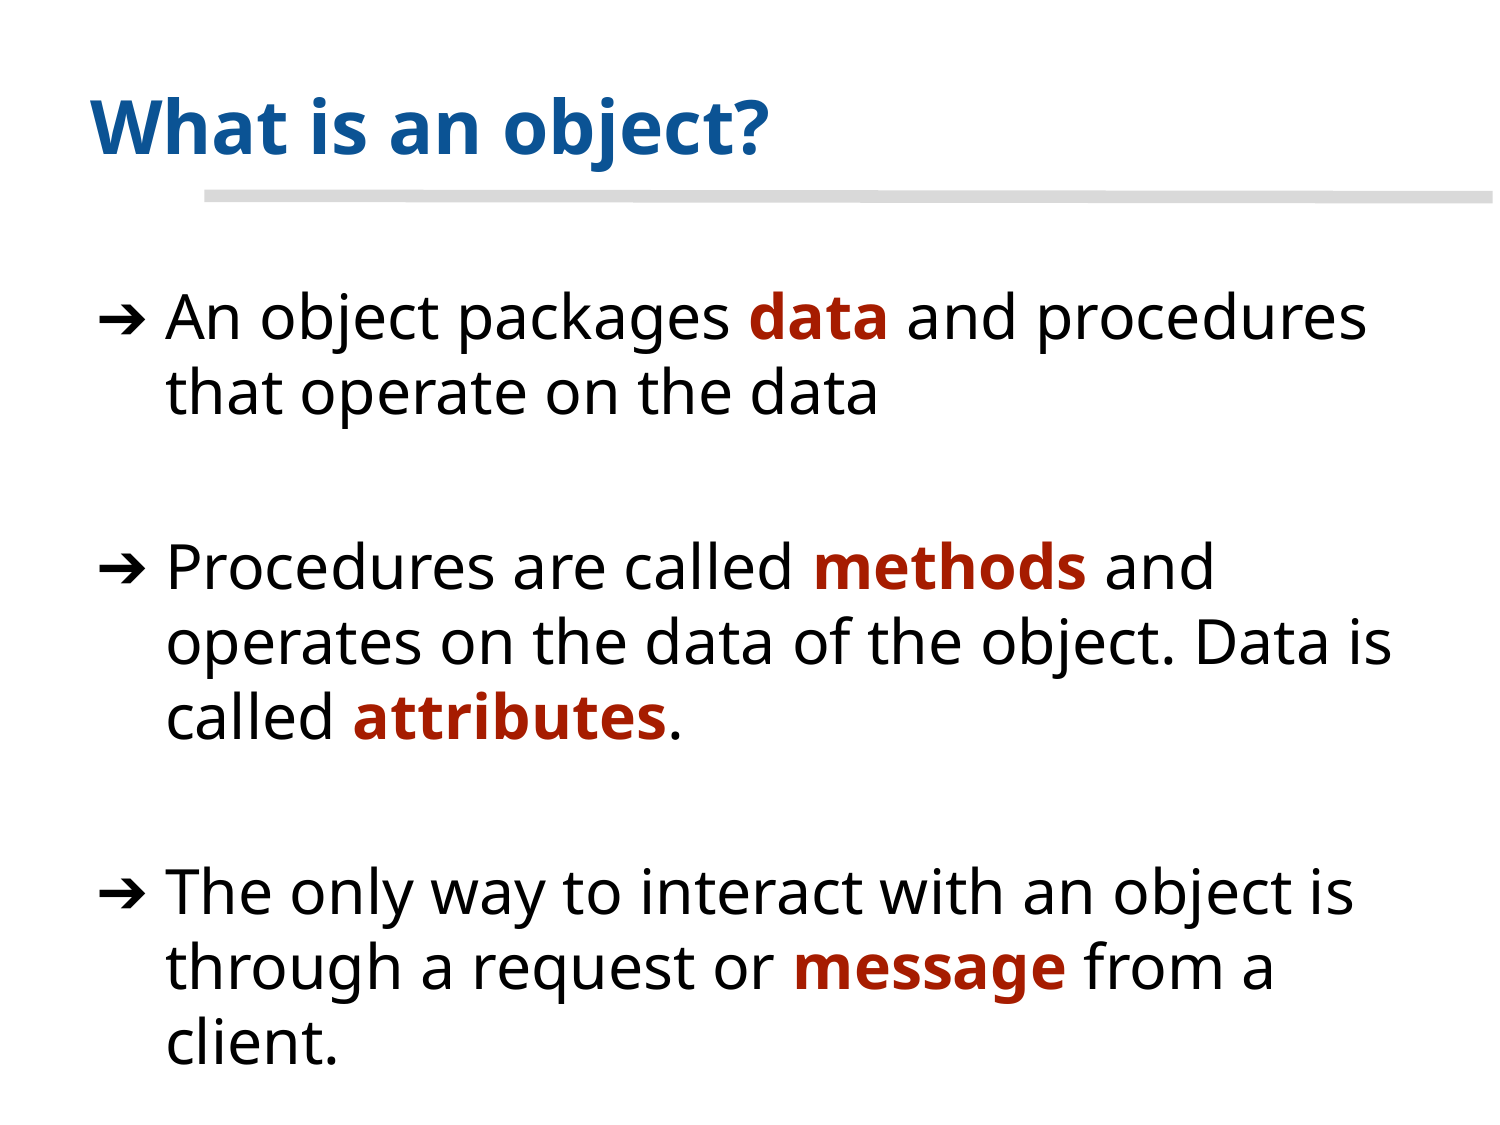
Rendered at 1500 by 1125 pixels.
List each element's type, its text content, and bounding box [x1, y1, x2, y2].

list An object packages data and procedures that operate on the data Procedures are called methods and operates on the data of the object. Data is called attributes. The only way to interact with an object is through a request or message from a client. [75, 262, 1425, 1078]
title What is an object? [75, 45, 1425, 185]
